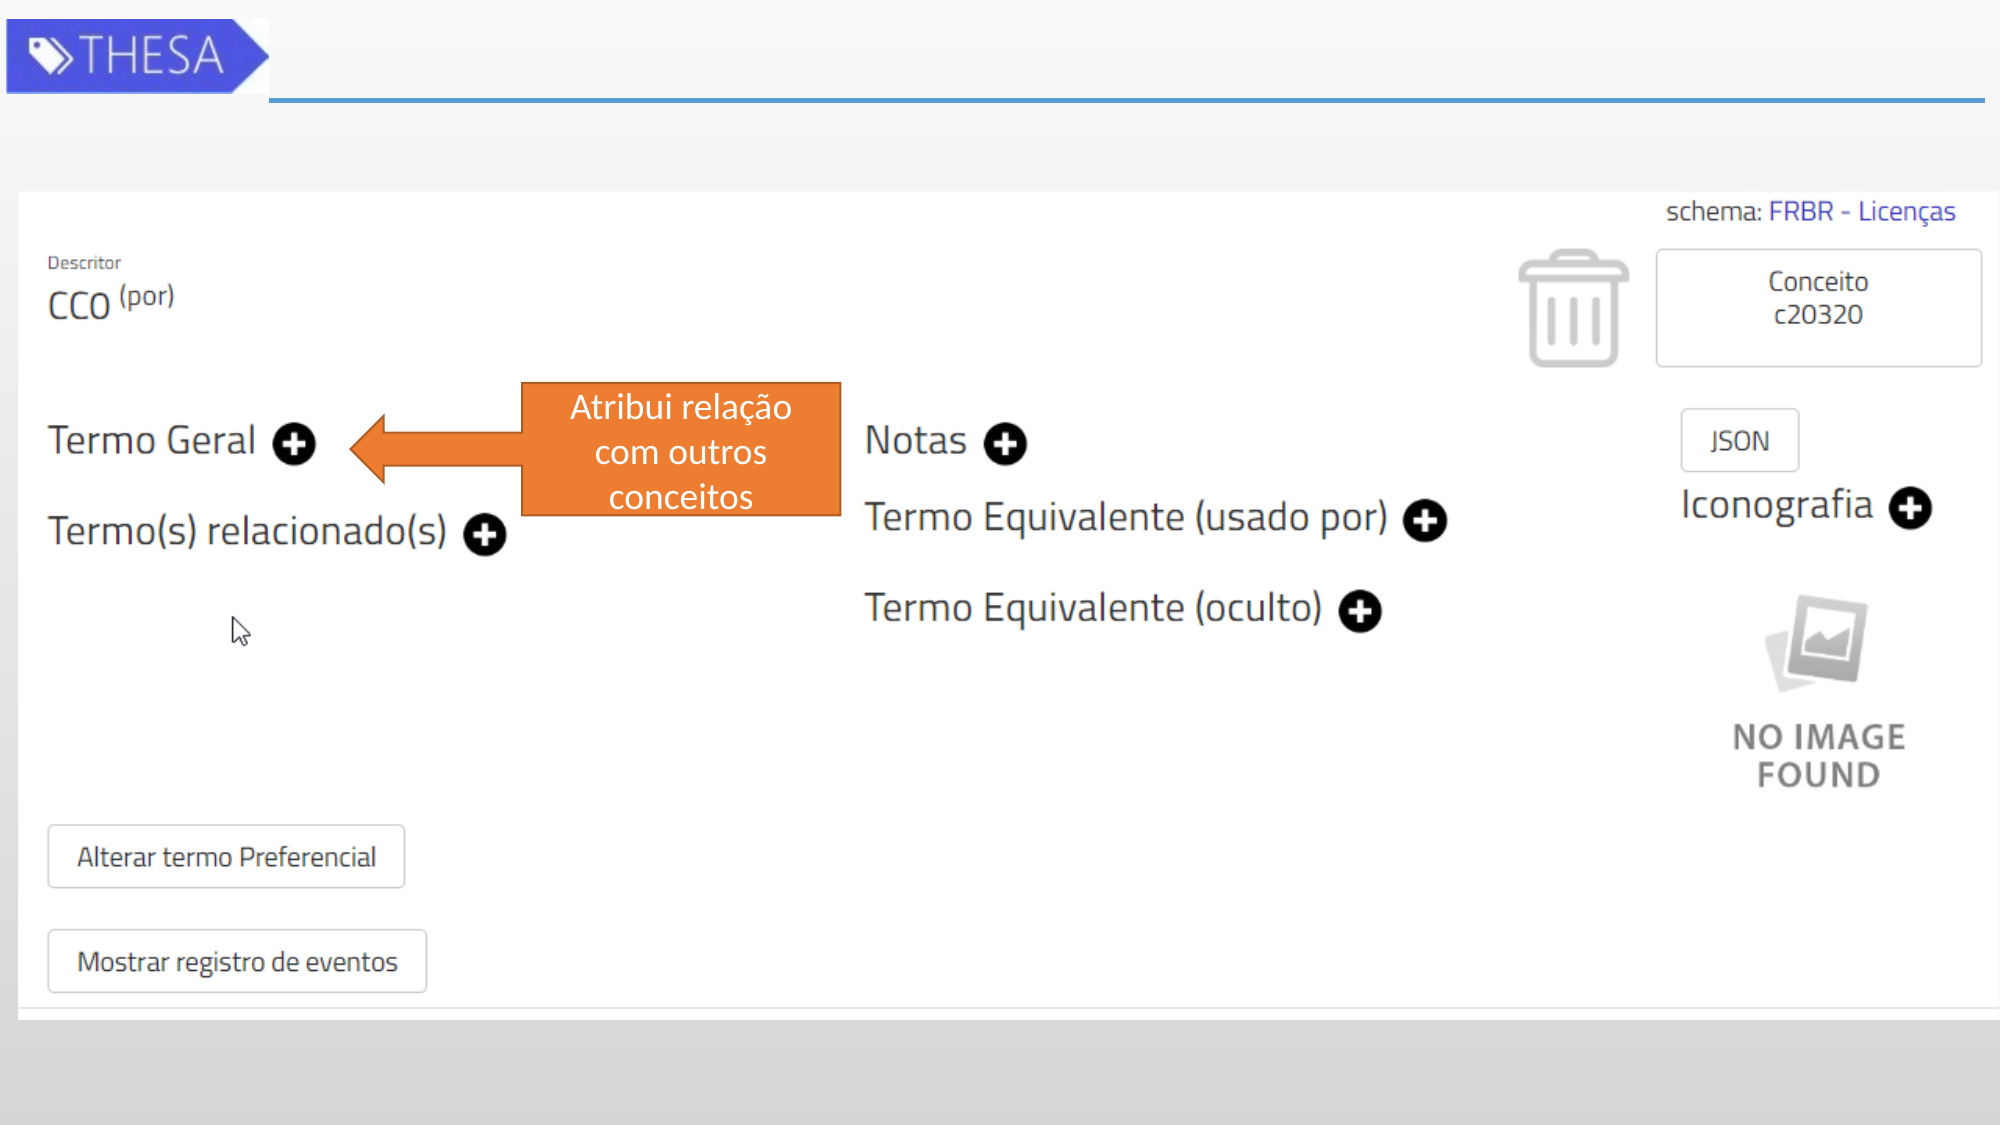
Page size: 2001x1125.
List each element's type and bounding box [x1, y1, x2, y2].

picture [18, 191, 2000, 1020]
picture [6, 19, 269, 94]
